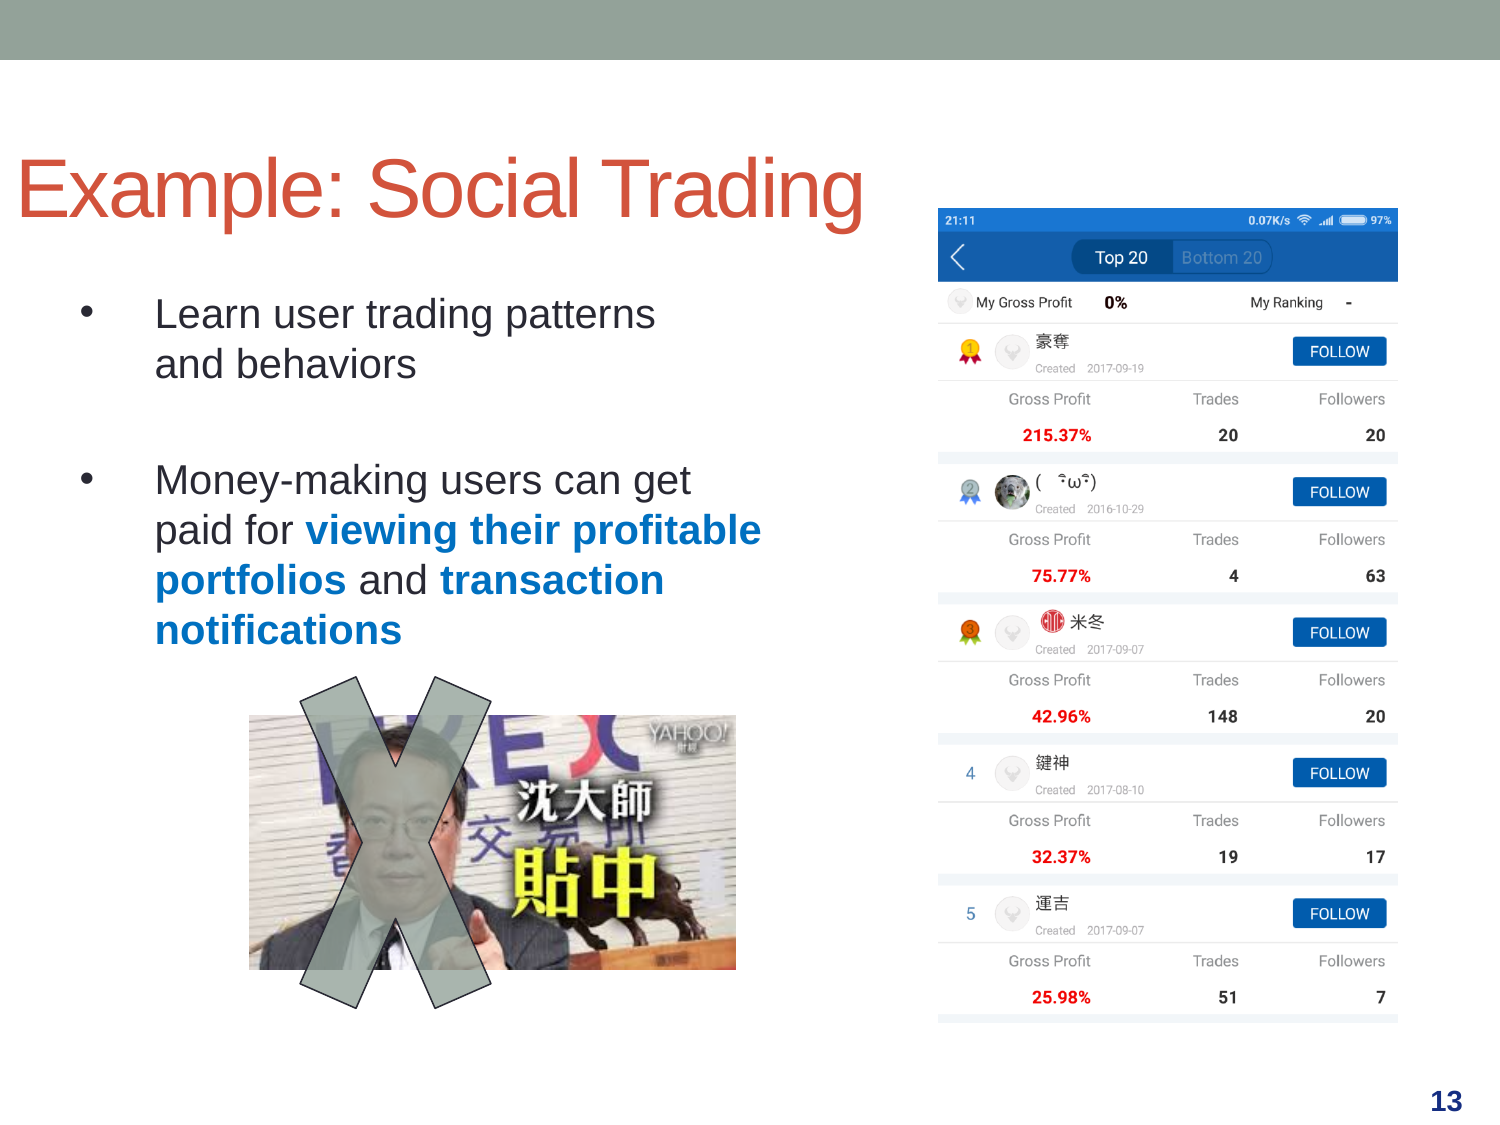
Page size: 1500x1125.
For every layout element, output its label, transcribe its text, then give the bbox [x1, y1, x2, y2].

text_box [421, 978, 491, 1009]
picture [938, 207, 1398, 1023]
text_box [300, 978, 370, 1009]
text_box [419, 676, 491, 712]
title Example: Social Trading [0, 101, 1325, 266]
text_box Learn user trading patterns and behaviors Money-making users can get paid for viewing their profitable portfolios and transaction notifications [64, 278, 1483, 1047]
slide_number 13 [1415, 1070, 1499, 1125]
text_box [300, 676, 372, 712]
picture [249, 715, 736, 970]
